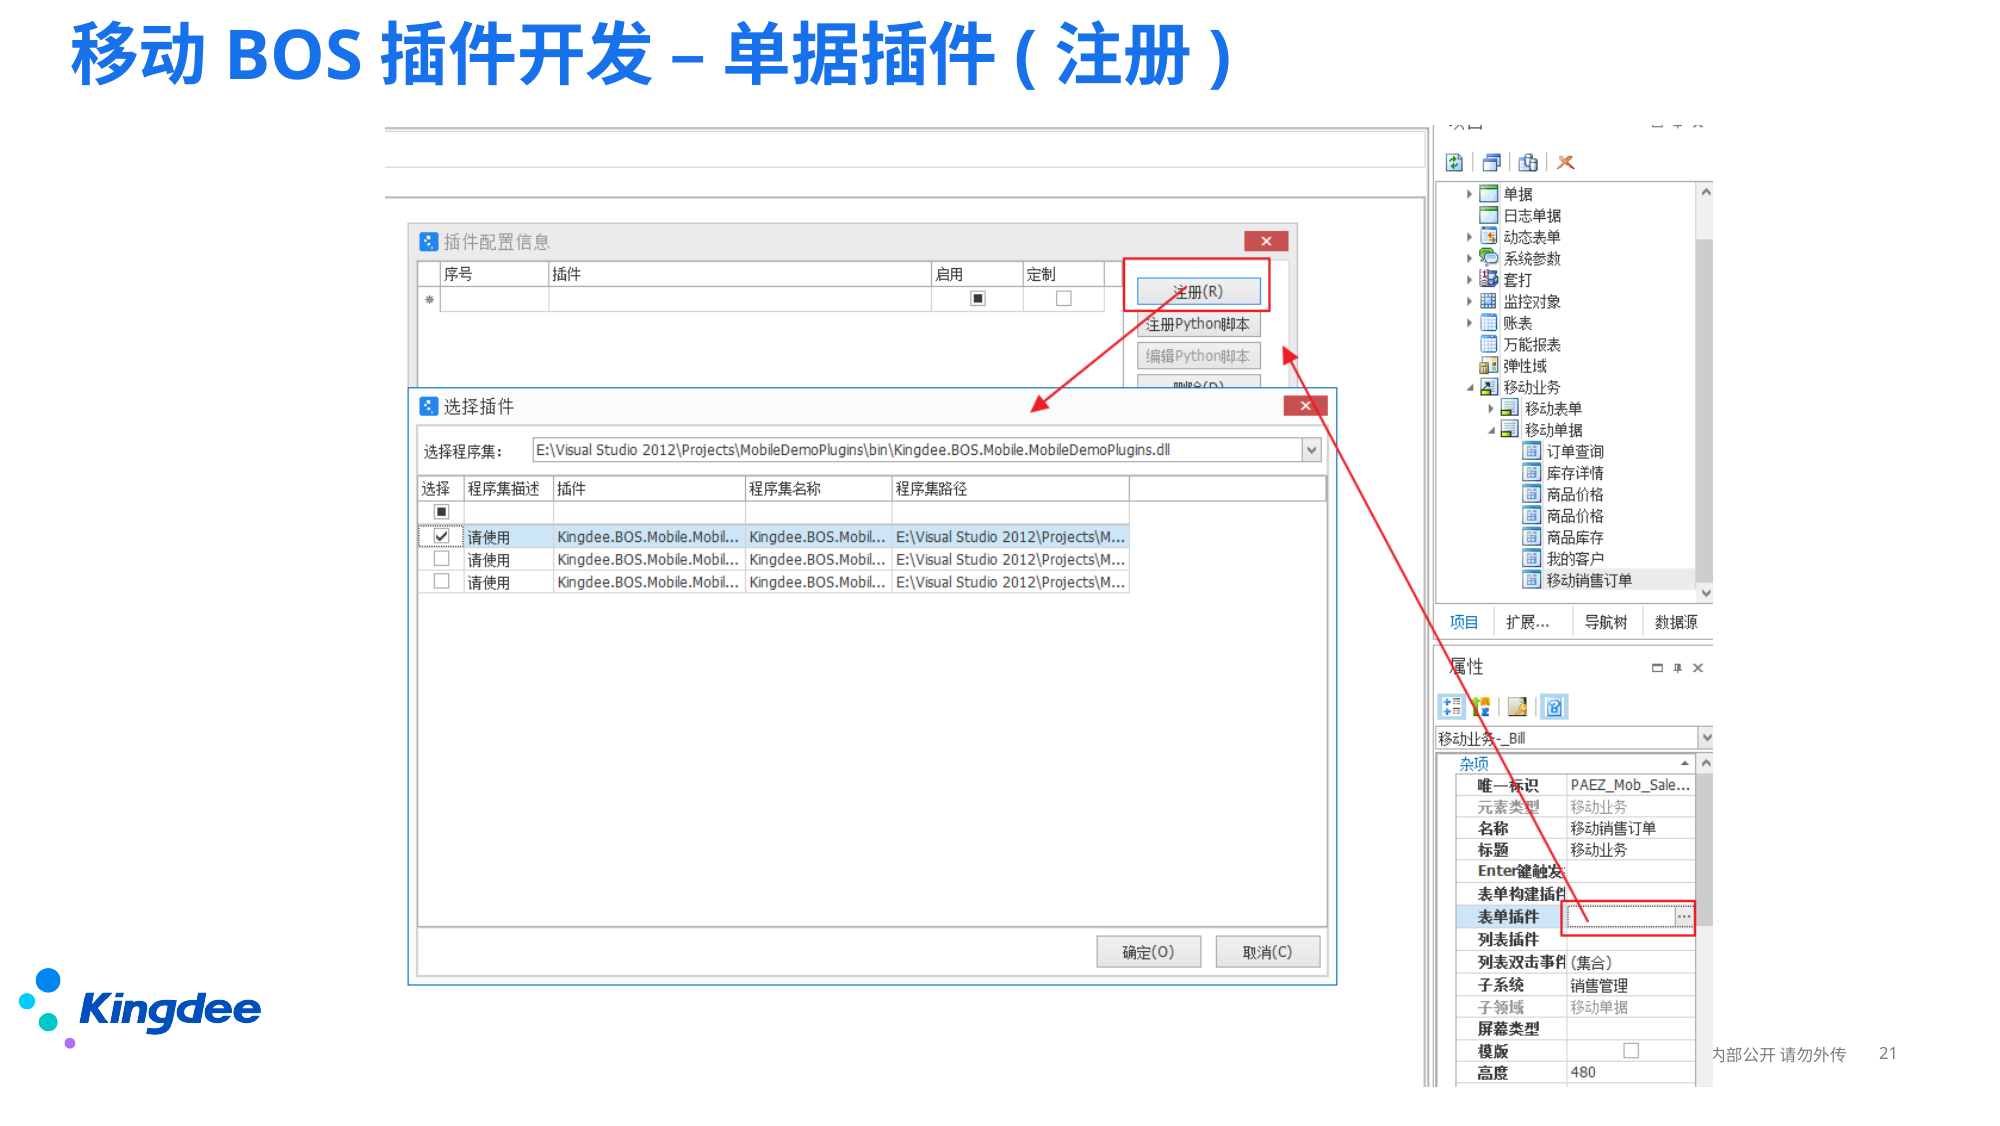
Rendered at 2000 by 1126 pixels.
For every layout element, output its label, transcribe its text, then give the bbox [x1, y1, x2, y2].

picture [18, 967, 261, 1049]
picture [385, 125, 1713, 1087]
title 移动BOS插件开发 – 单据插件(注册) [54, 3, 1780, 114]
